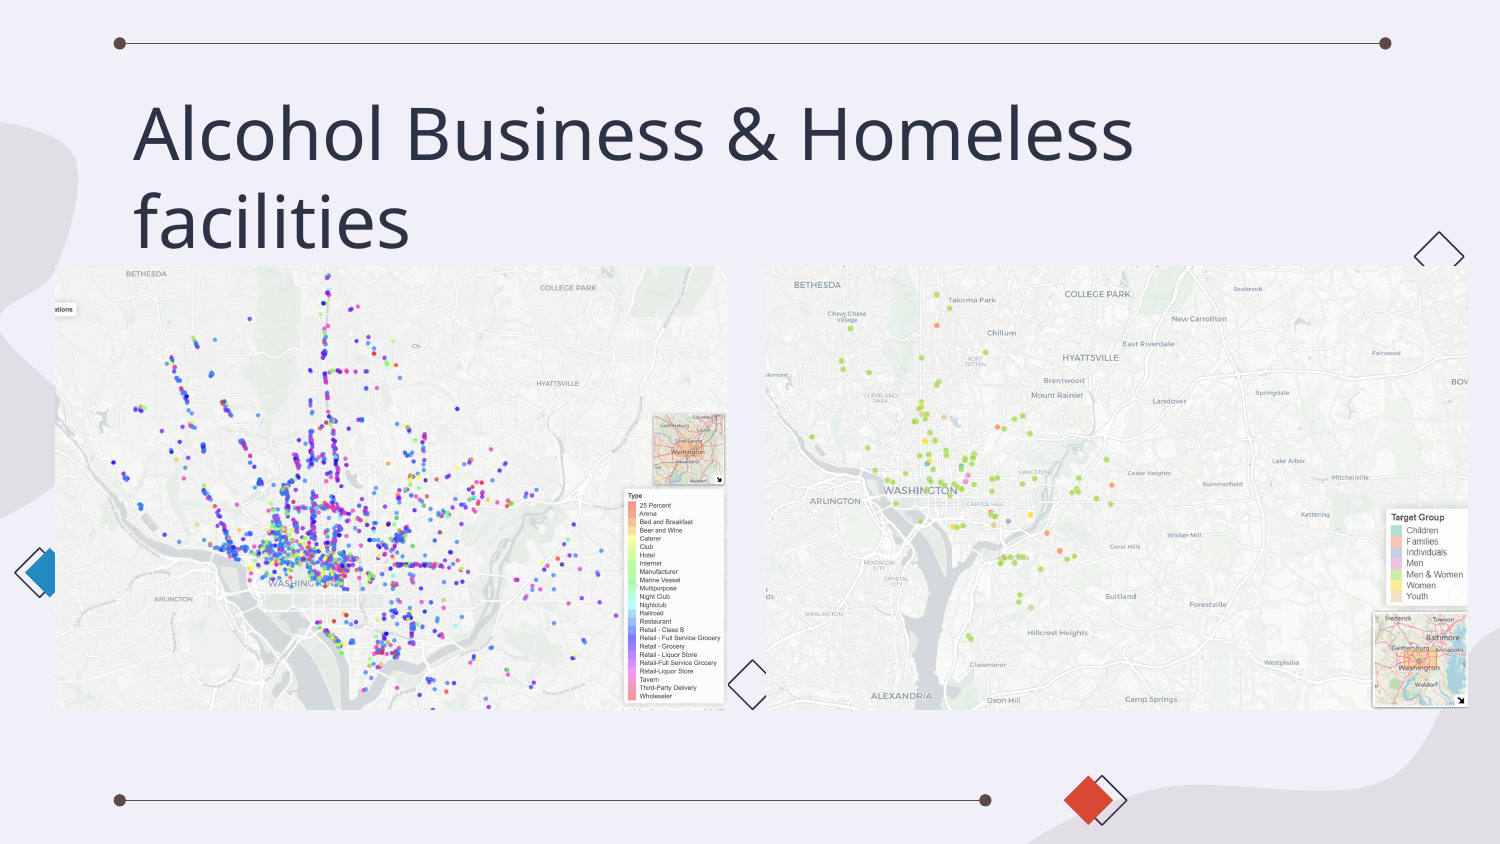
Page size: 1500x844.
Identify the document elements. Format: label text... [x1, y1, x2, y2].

title Alcohol Business & Homeless facilities [118, 72, 1382, 167]
picture [766, 266, 1468, 710]
text_box [734, 659, 761, 710]
picture [55, 266, 729, 710]
